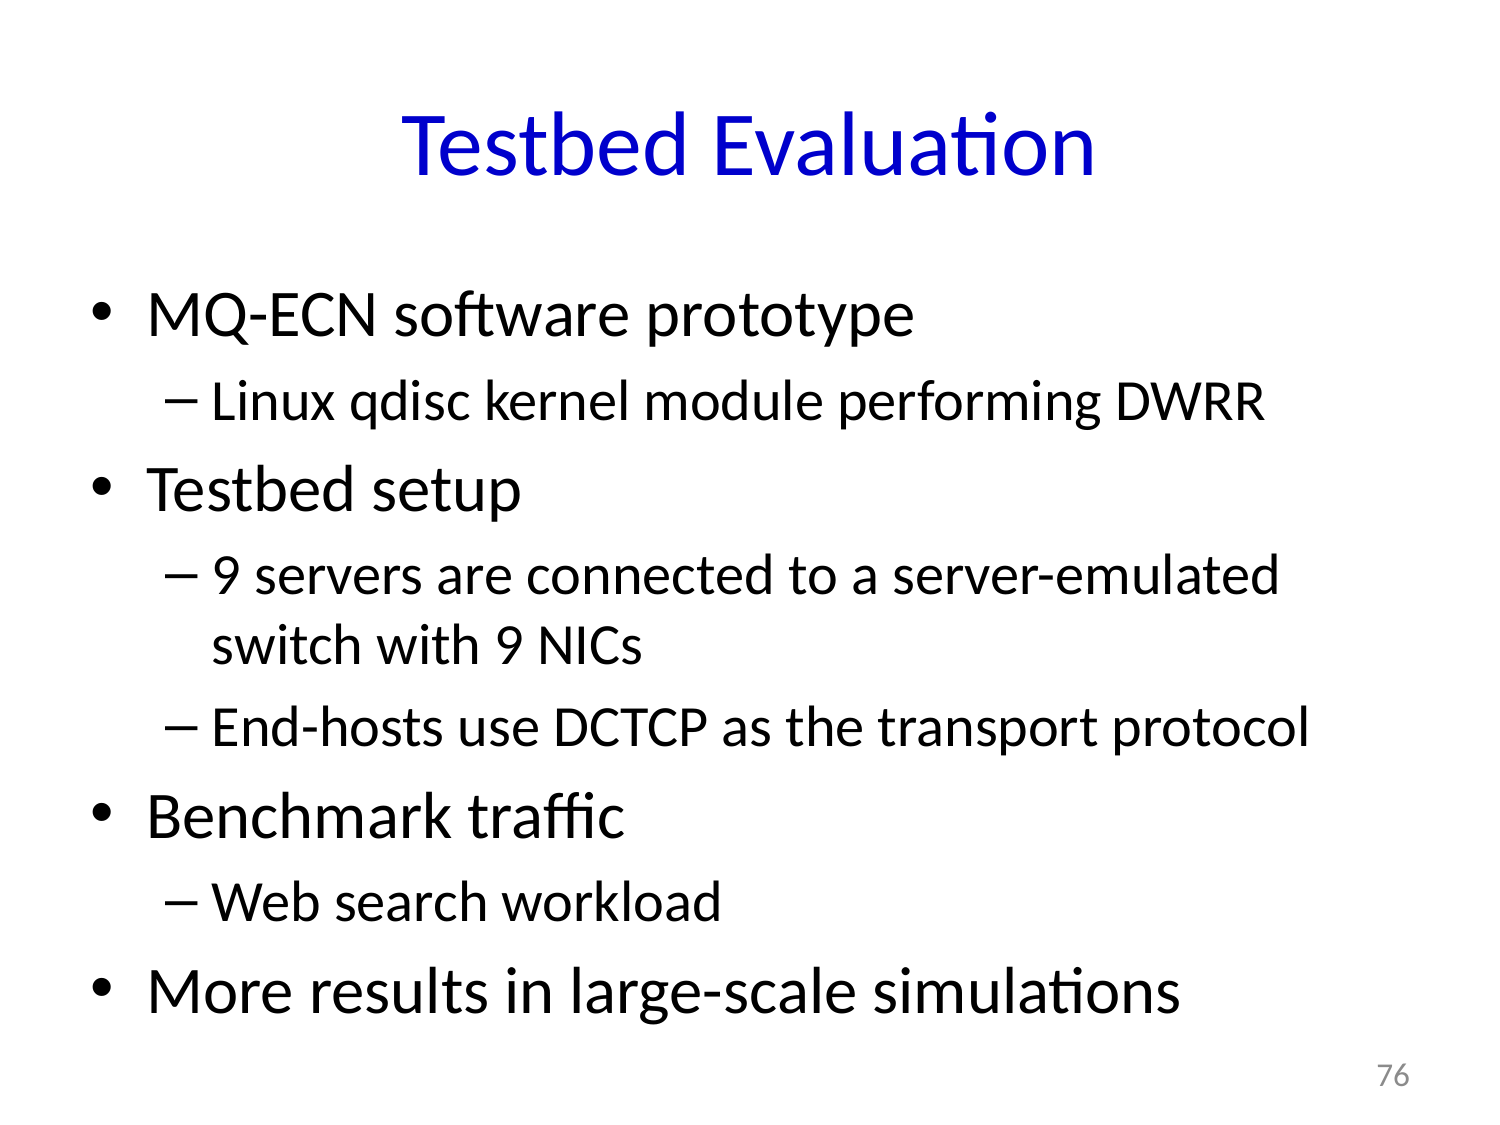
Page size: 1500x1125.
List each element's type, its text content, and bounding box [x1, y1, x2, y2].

list MQ-ECN software prototype Linux qdisc kernel module performing DWRR Testbed setup 9 servers are connected to a server-emulated switch with 9 NICs End-hosts use DCTCP as the transport protocol Benchmark traffic Web search workload More results in large-scale simulations [75, 262, 1425, 1071]
title Testbed Evaluation [75, 45, 1425, 233]
slide_number 76 [1074, 1042, 1425, 1103]
